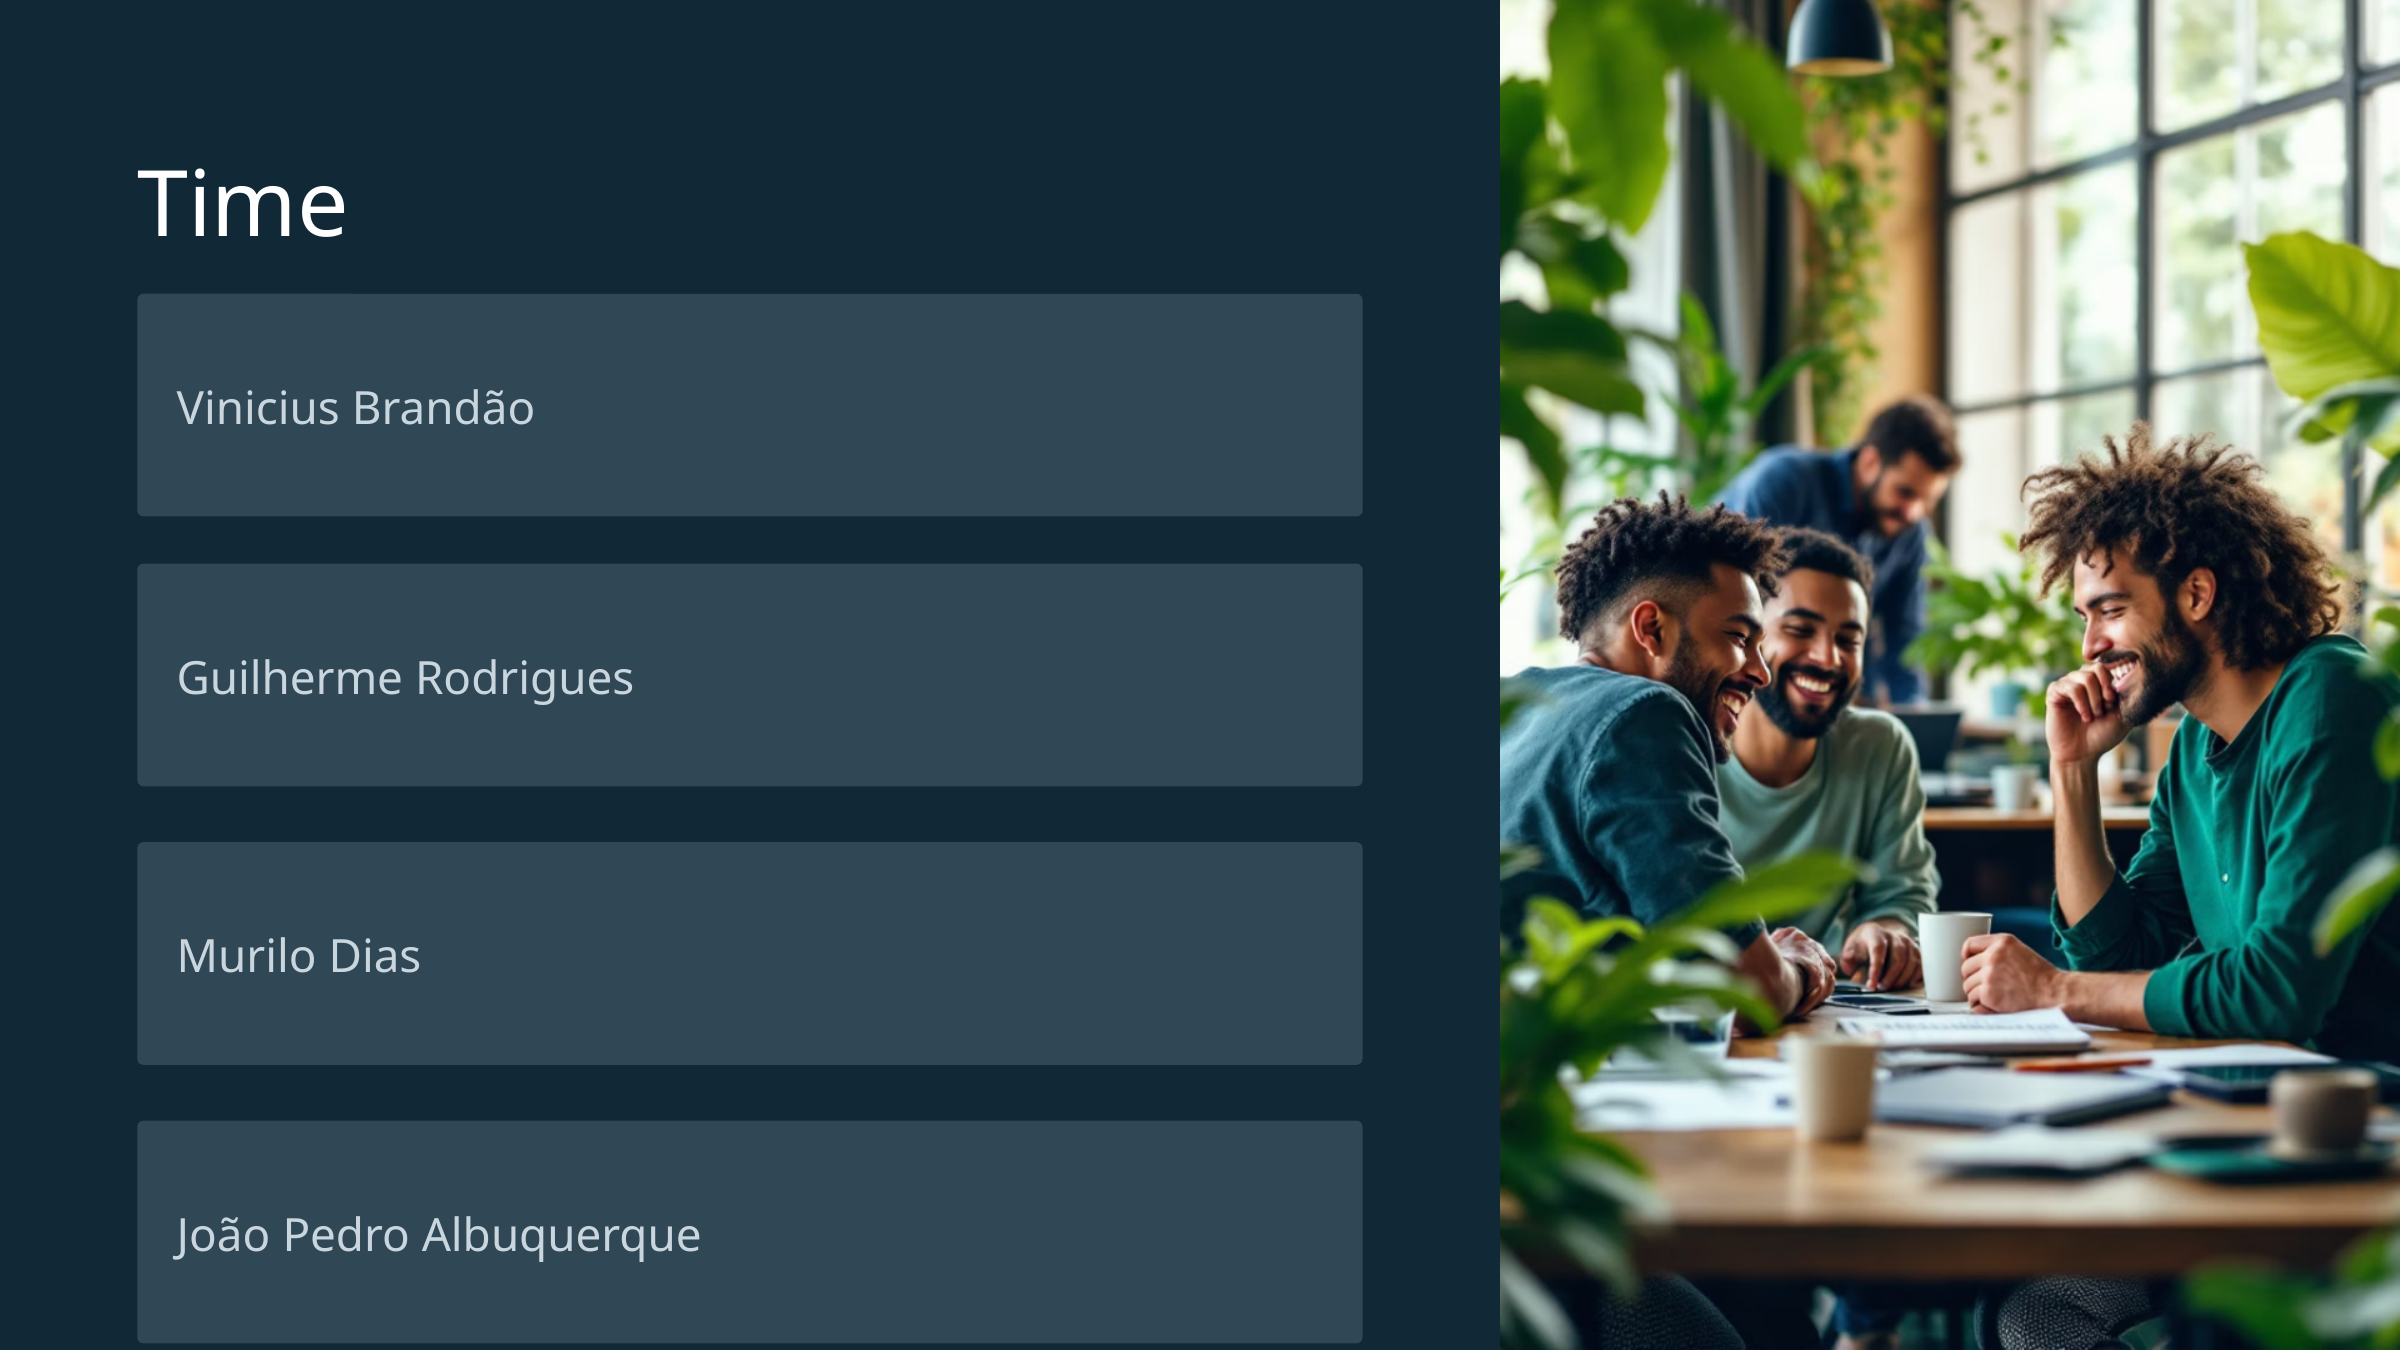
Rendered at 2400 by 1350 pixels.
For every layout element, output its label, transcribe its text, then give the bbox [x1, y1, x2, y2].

text_box Murilo Dias [176, 924, 639, 983]
text_box João Pedro Albuquerque [176, 1203, 639, 1261]
text_box [137, 563, 1363, 787]
text_box Vinicius Brandão [176, 376, 639, 434]
text_box [137, 1120, 1363, 1344]
text_box [137, 293, 1363, 517]
text_box Time [137, 140, 1062, 256]
picture [1499, 0, 2400, 1350]
text_box Guilherme Rodrigues [176, 646, 639, 704]
text_box [137, 842, 1363, 1065]
